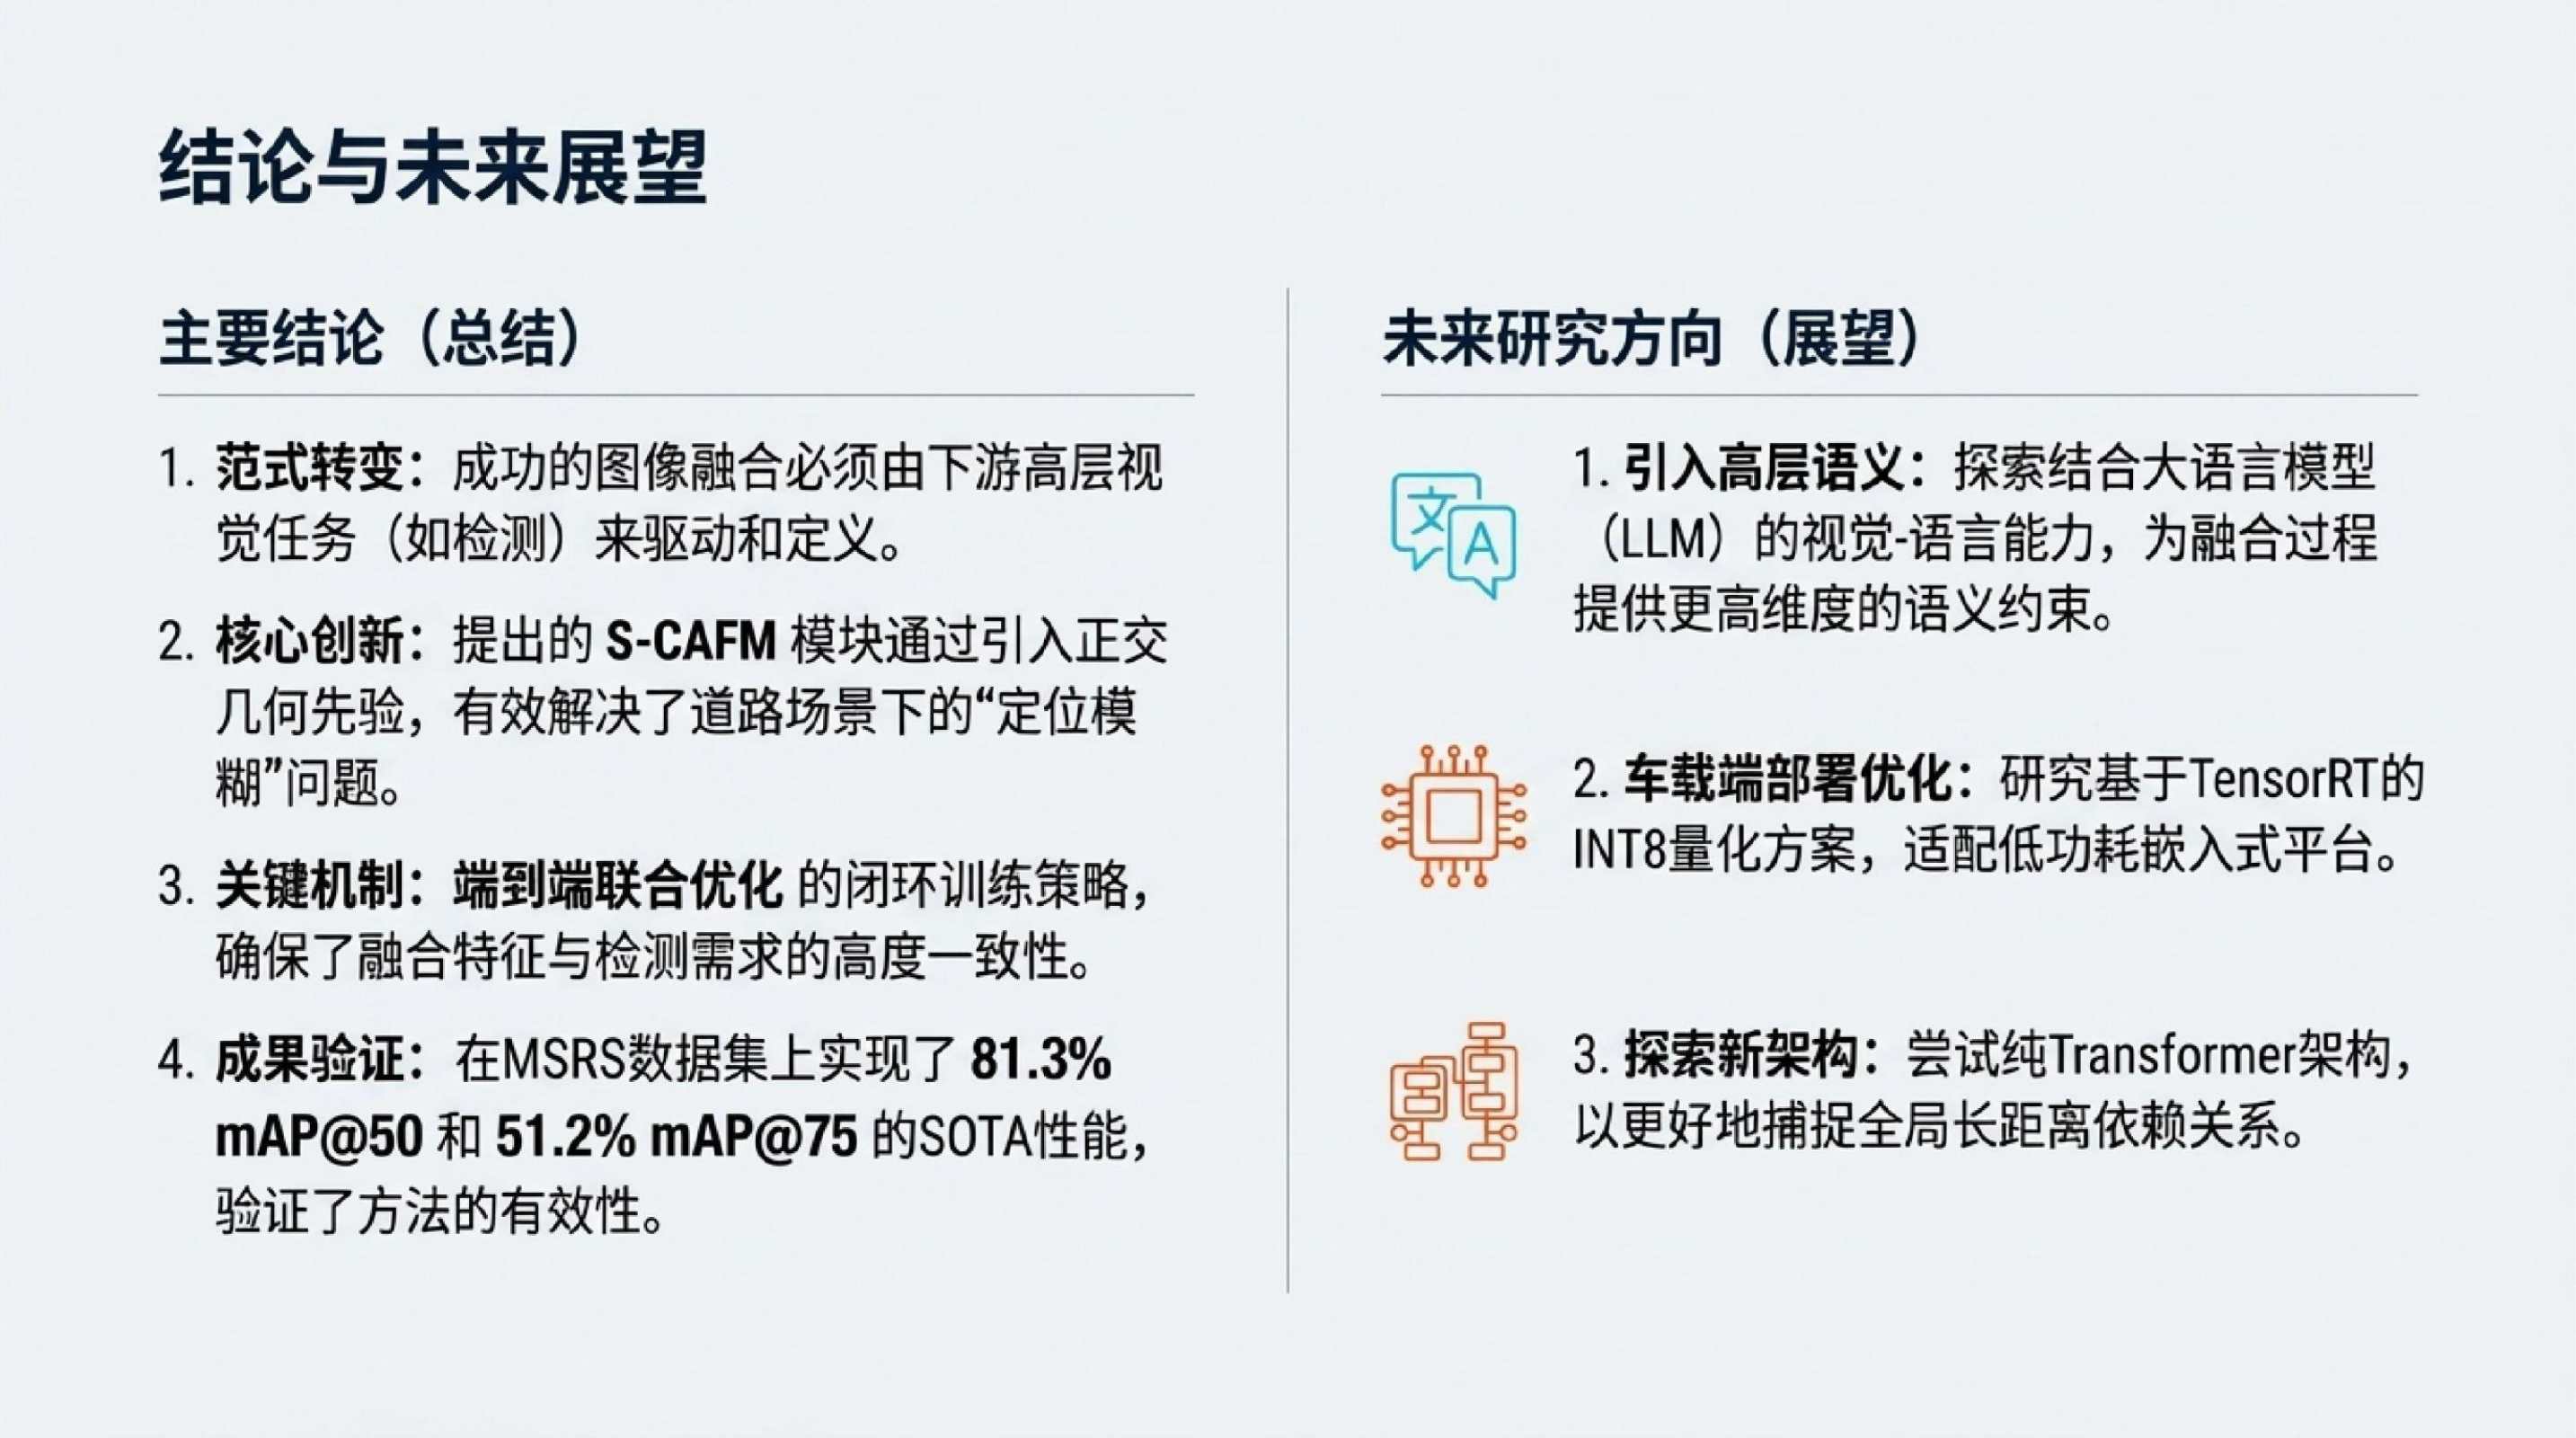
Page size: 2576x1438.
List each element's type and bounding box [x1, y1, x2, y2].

text_box [0, 0, 2576, 1438]
